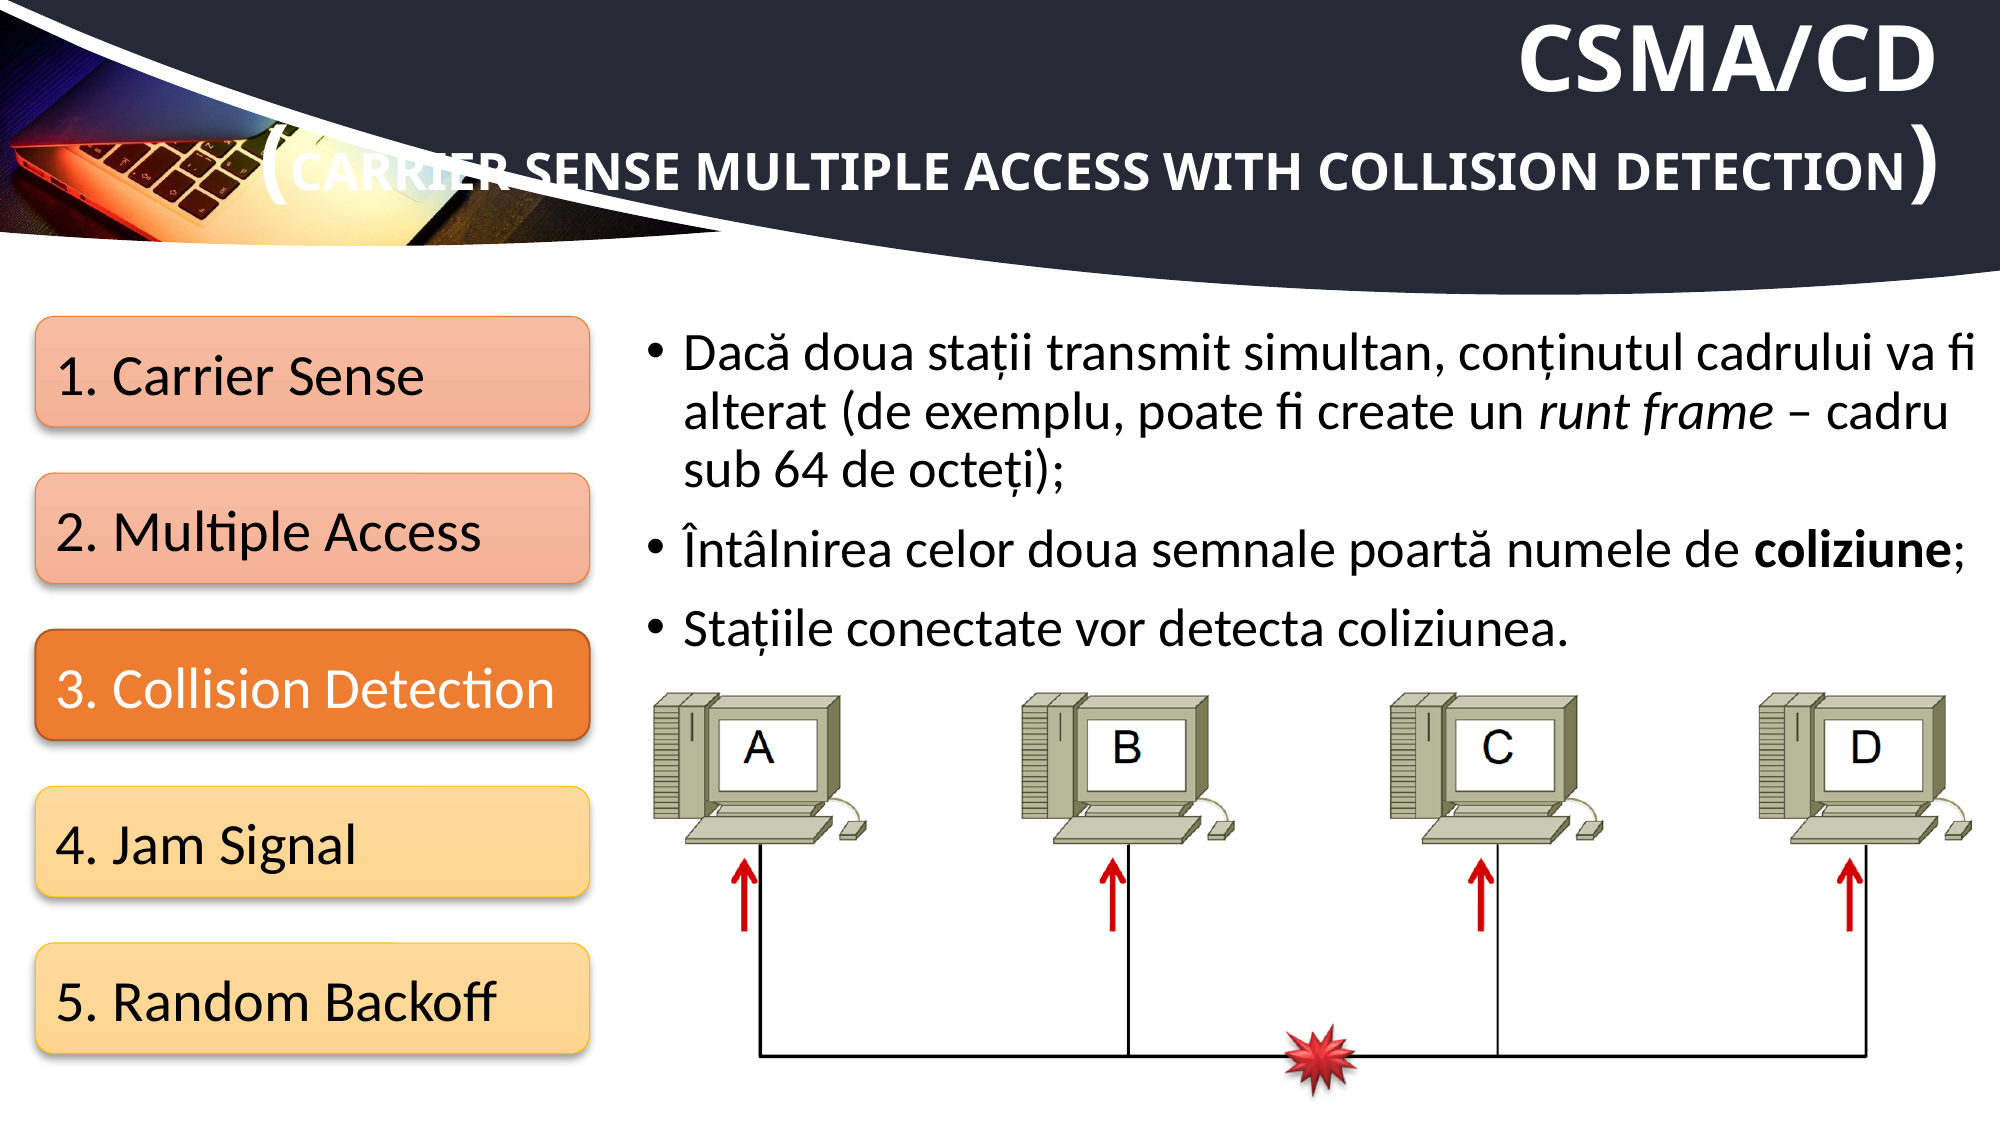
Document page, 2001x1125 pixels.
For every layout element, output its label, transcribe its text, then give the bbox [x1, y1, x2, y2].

text_box 3. Collision Detection [34, 628, 591, 742]
text_box 2. Multiple Access [34, 472, 591, 585]
text_box 1. Carrier Sense [34, 315, 591, 428]
text_box Dacă doua stații transmit simultan, conținutul cadrului va fi alterat (de exemplu, poate fi create un runt frame – cadru sub 64 de octeți); Întâlnirea celor doua semnale poartă numele de coliziune; Stațiile conectate vor detecta coliziunea. [631, 316, 2000, 688]
text_box 5. Random Backoff [34, 942, 591, 1055]
picture [0, 9, 722, 247]
title CSMA/CD (Carrier Sense Multiple Access with Collision Detection) [137, 2, 2000, 220]
picture [643, 681, 1988, 1113]
text_box 4. Jam Signal [34, 785, 591, 898]
